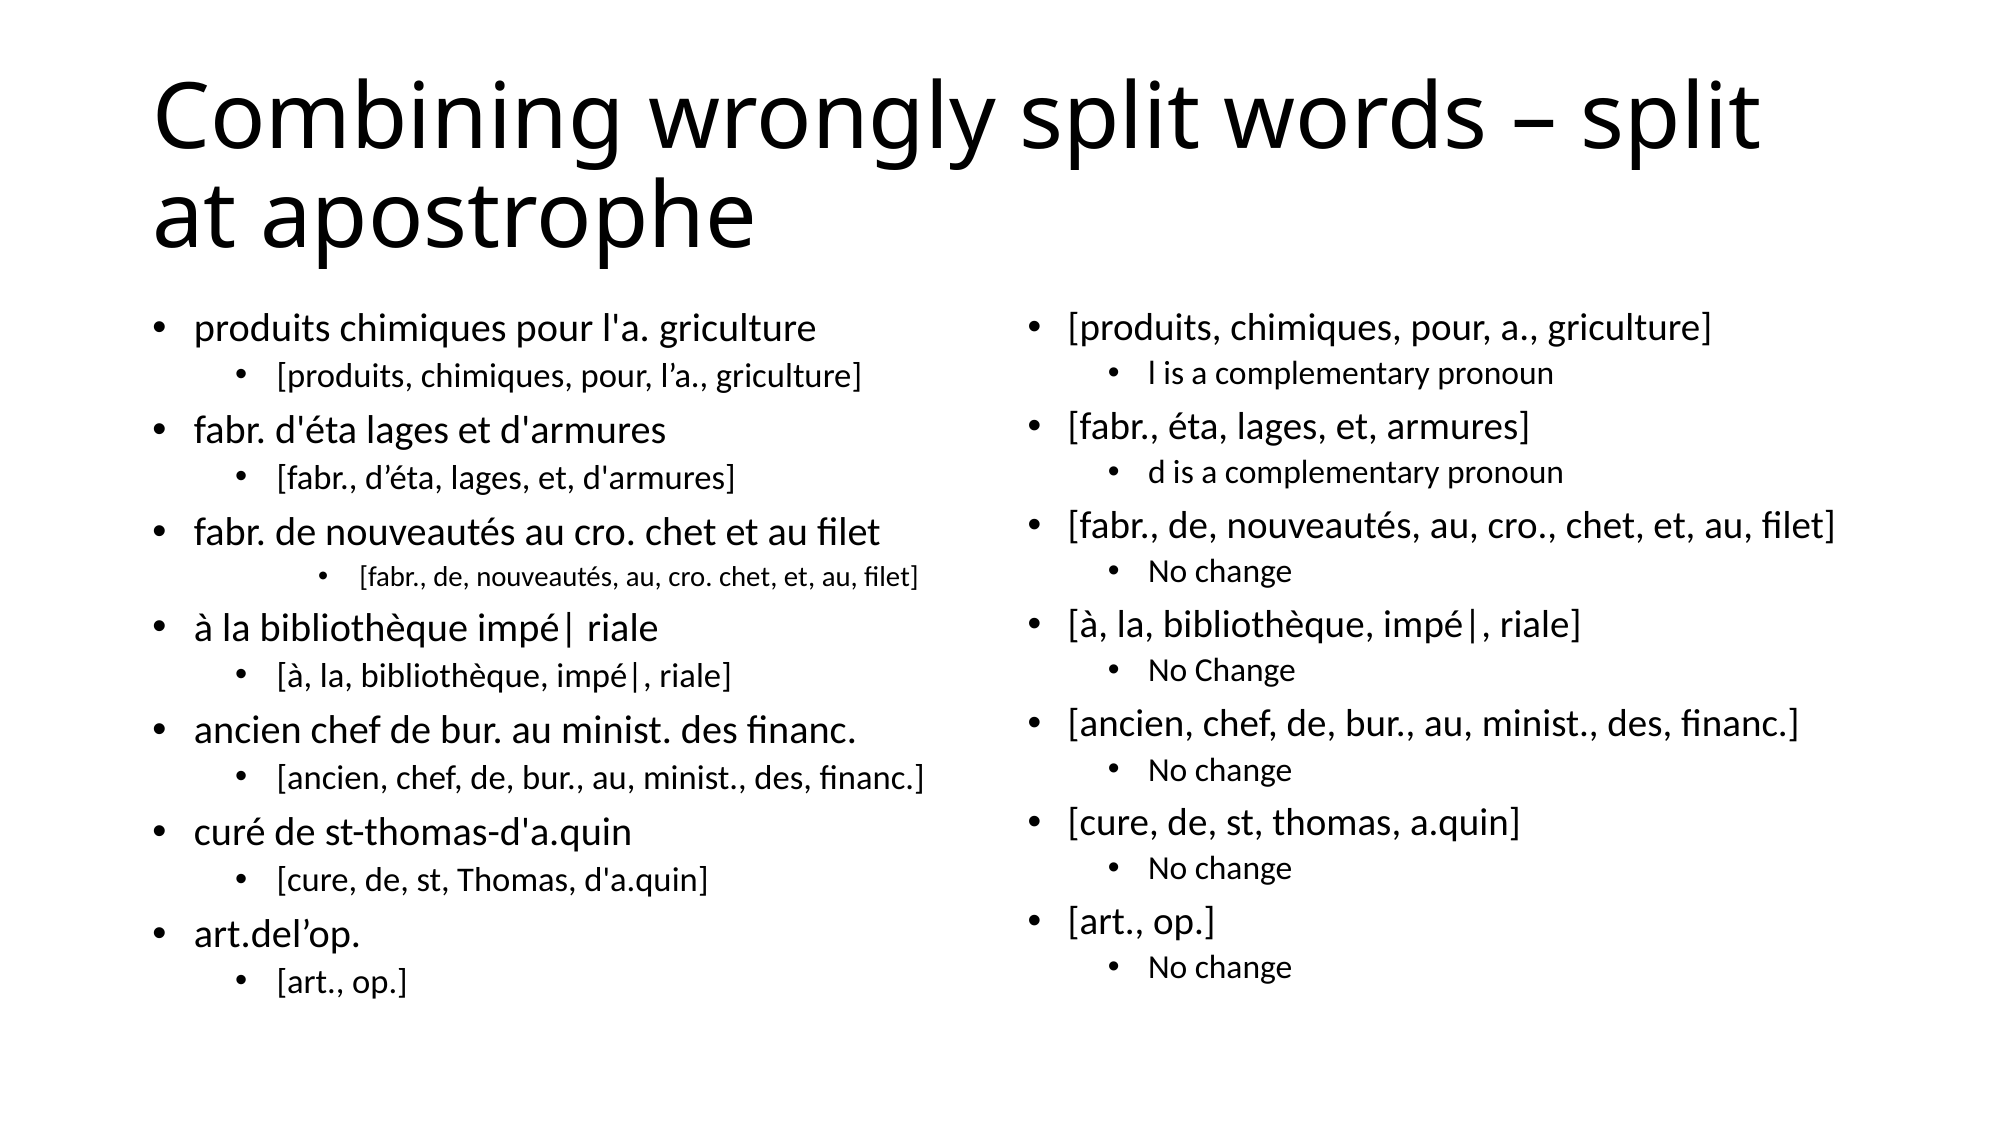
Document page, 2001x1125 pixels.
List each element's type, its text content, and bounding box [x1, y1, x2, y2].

list produits chimiques pour l'a. griculture [produits, chimiques, pour, l’a., griculture] fabr. d'éta lages et d'armures [fabr., d’éta, lages, et, d'armures] fabr. de nouveautés au cro. chet et au filet [fabr., de, nouveautés, au, cro. chet, et, au, filet] à la bibliothèque impé| riale [à, la, bibliothèque, impé|, riale] ancien chef de bur. au minist. des financ. [ancien, chef, de, bur., au, minist., des, financ.] curé de st-thomas-d'a.quin [cure, de, st, Thomas, d'a.quin] art.del’op. [art., op.] [137, 299, 988, 1014]
list [produits, chimiques, pour, a., griculture] l is a complementary pronoun [fabr., éta, lages, et, armures] d is a complementary pronoun [fabr., de, nouveautés, au, cro., chet, et, au, filet] No change [à, la, bibliothèque, impé|, riale] No Change [ancien, chef, de, bur., au, minist., des, financ.] No change [cure, de, st, thomas, a.quin] No change [art., op.] No change [1012, 299, 1863, 1014]
title Combining wrongly split words – split at apostrophe [137, 59, 1863, 278]
